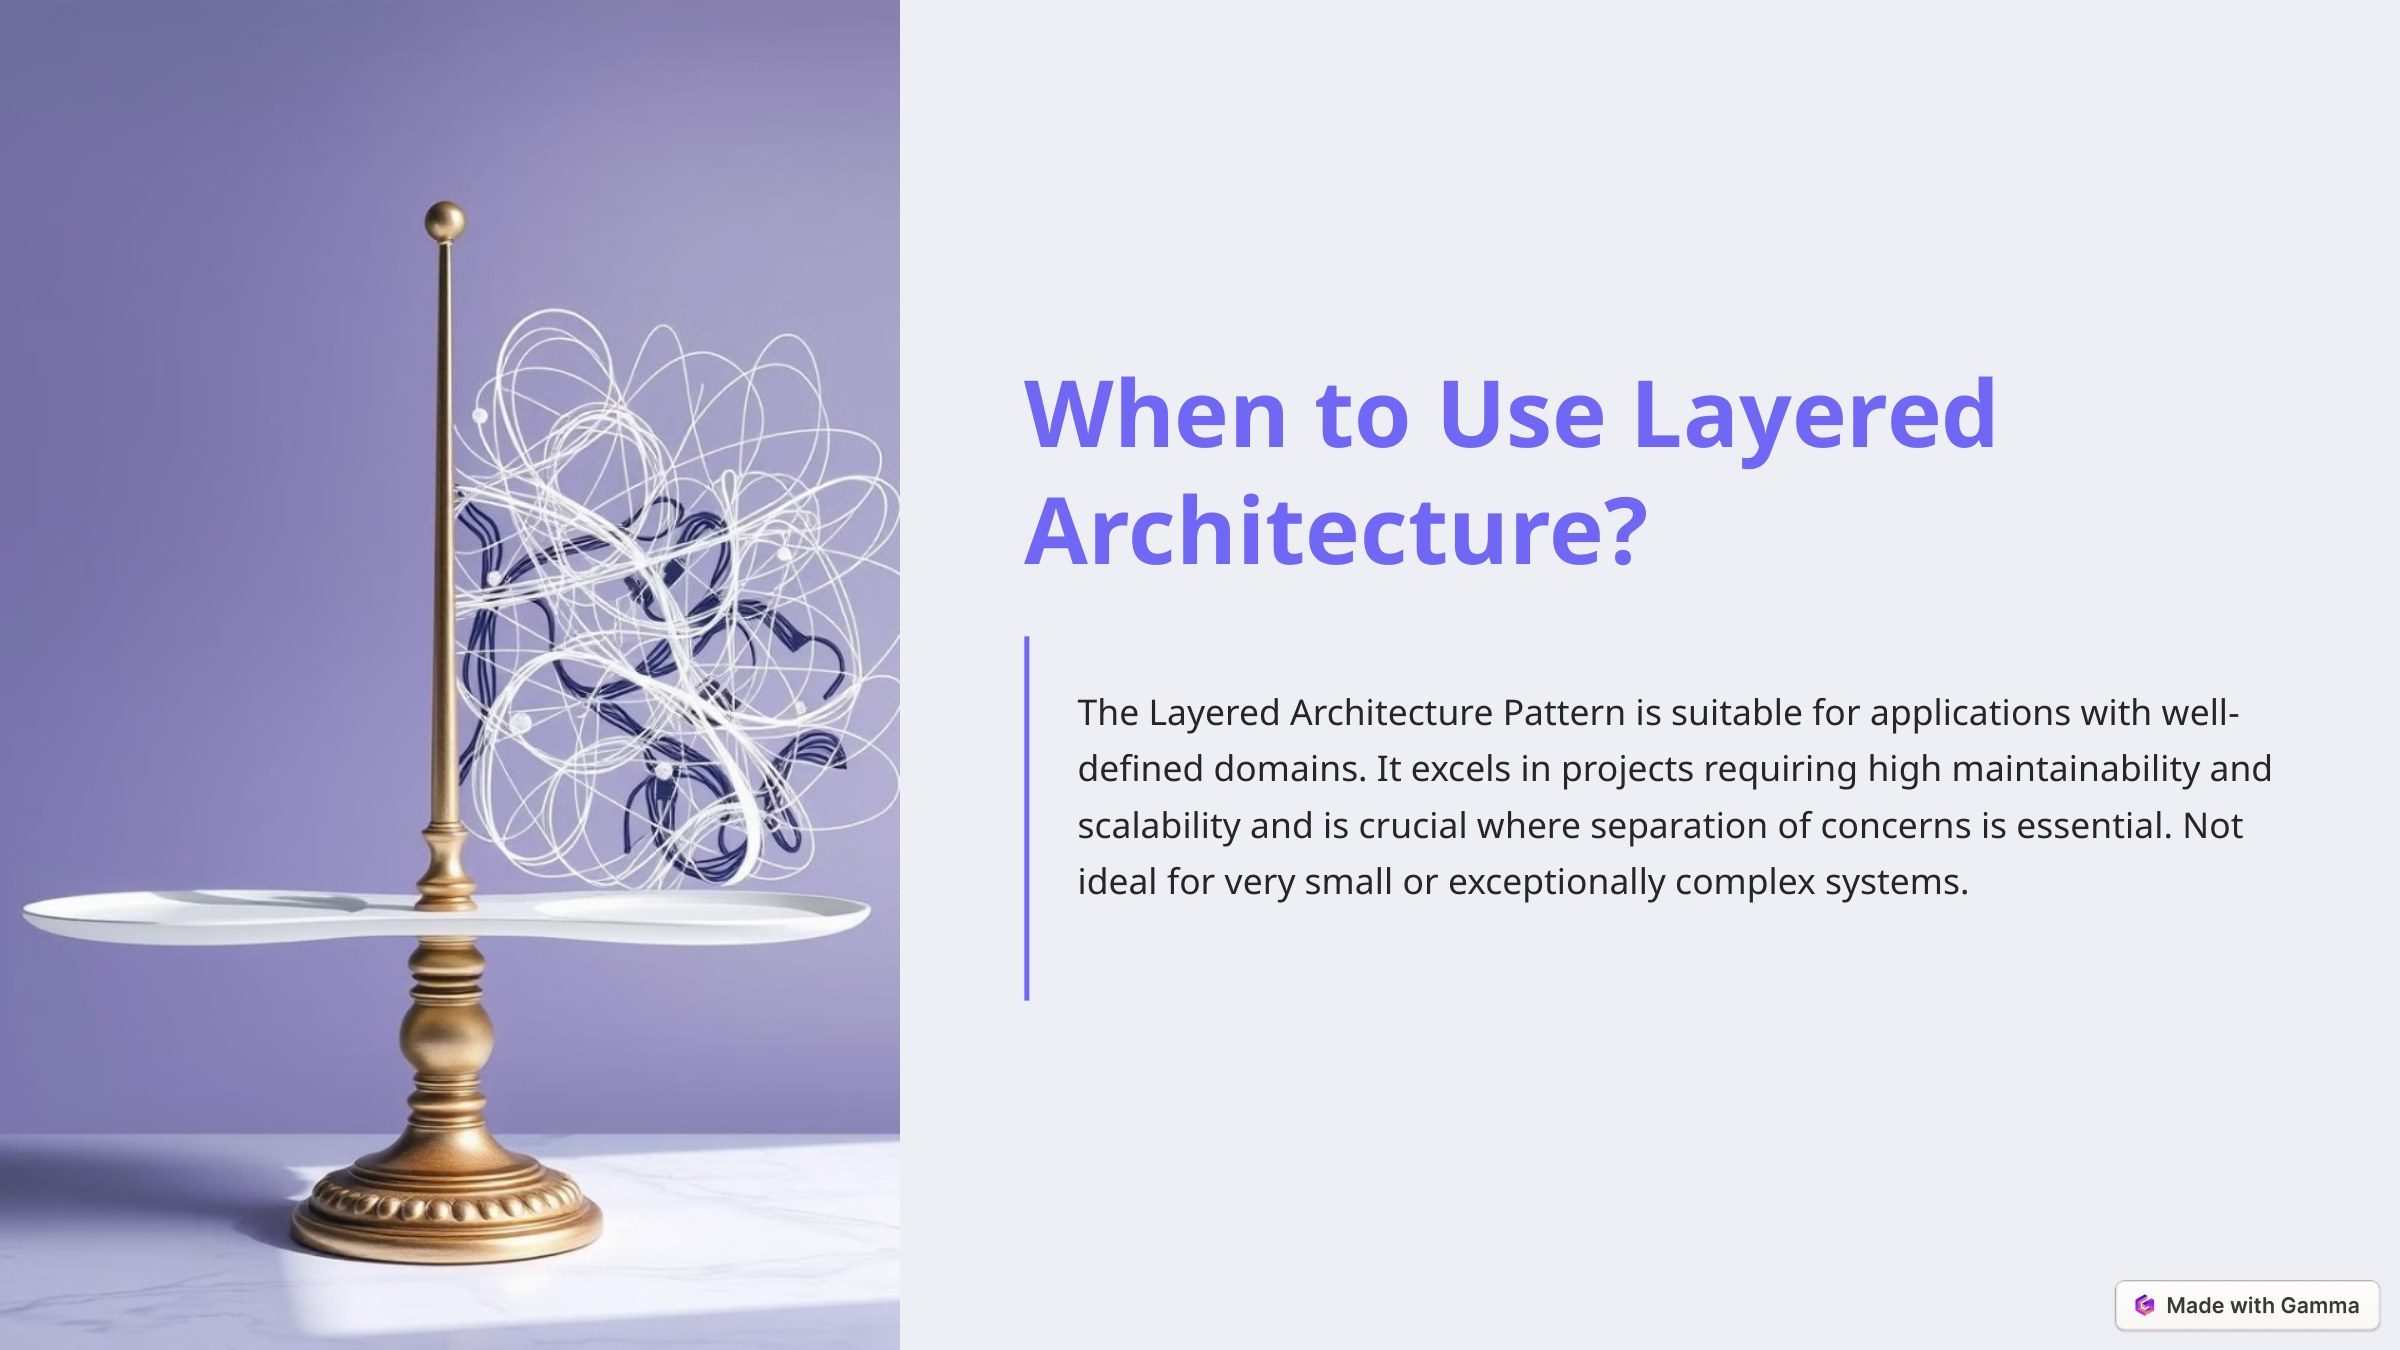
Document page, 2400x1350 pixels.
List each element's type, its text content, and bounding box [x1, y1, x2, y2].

text_box [1024, 636, 1030, 1001]
text_box When to Use Layered Architecture? [1024, 349, 2276, 583]
picture [2106, 1271, 2389, 1339]
text_box The Layered Architecture Pattern is suitable for applications with well-defined domains. It excels in projects requiring high maintainability and scalability and is crucial where separation of concerns is essential. Not ideal for very small or exceptionally complex systems. [1077, 676, 2276, 961]
picture [0, 0, 900, 1350]
